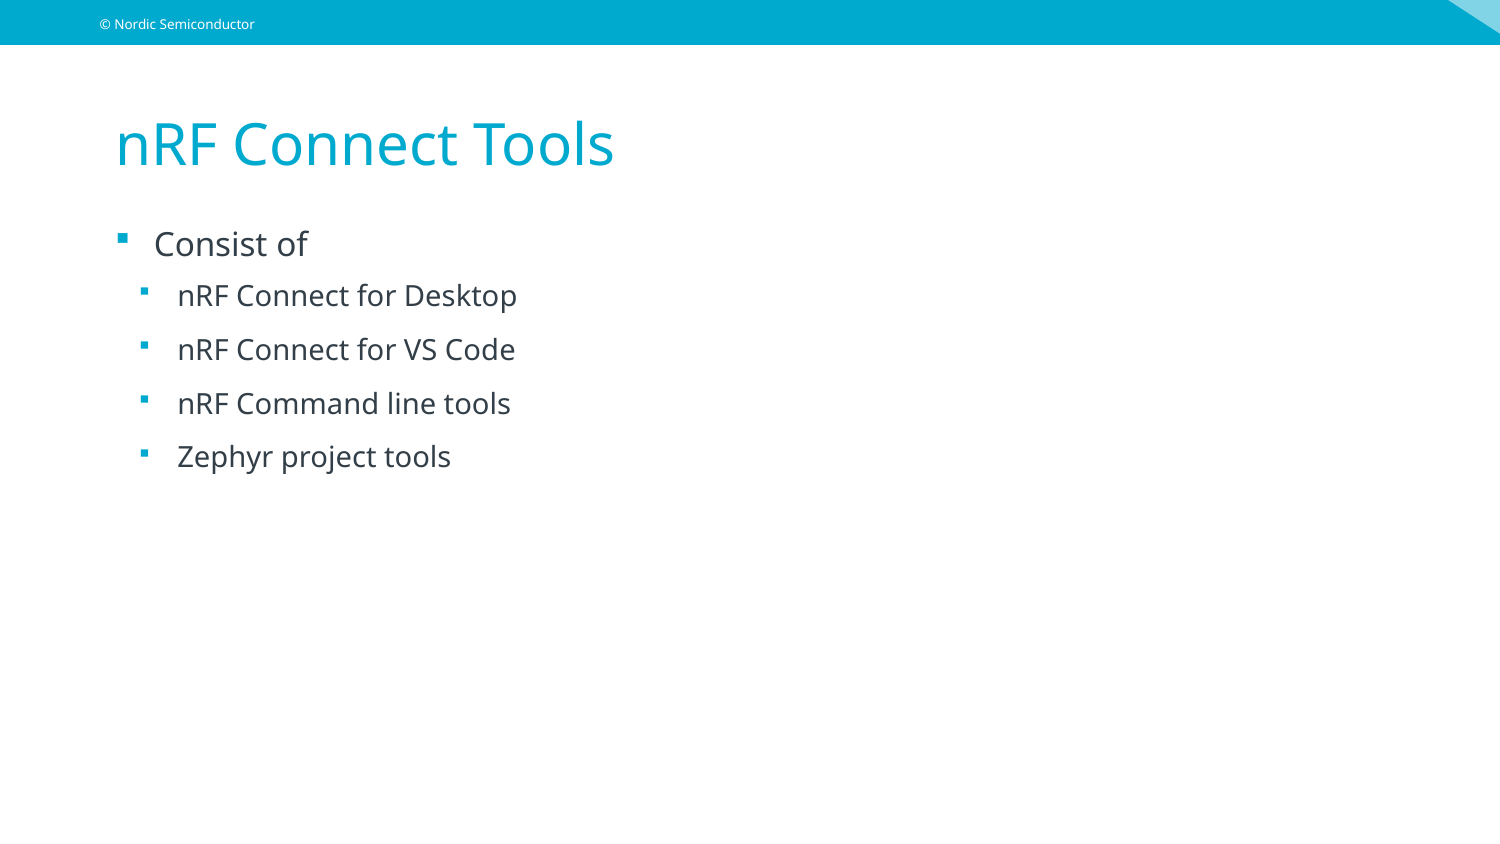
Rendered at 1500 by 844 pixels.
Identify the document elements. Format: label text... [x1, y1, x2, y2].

title nRF Connect Tools [100, 96, 1400, 181]
list Consist of nRF Connect for Desktop nRF Connect for VS Code nRF Command line tools Zephyr project tools [100, 203, 1400, 773]
